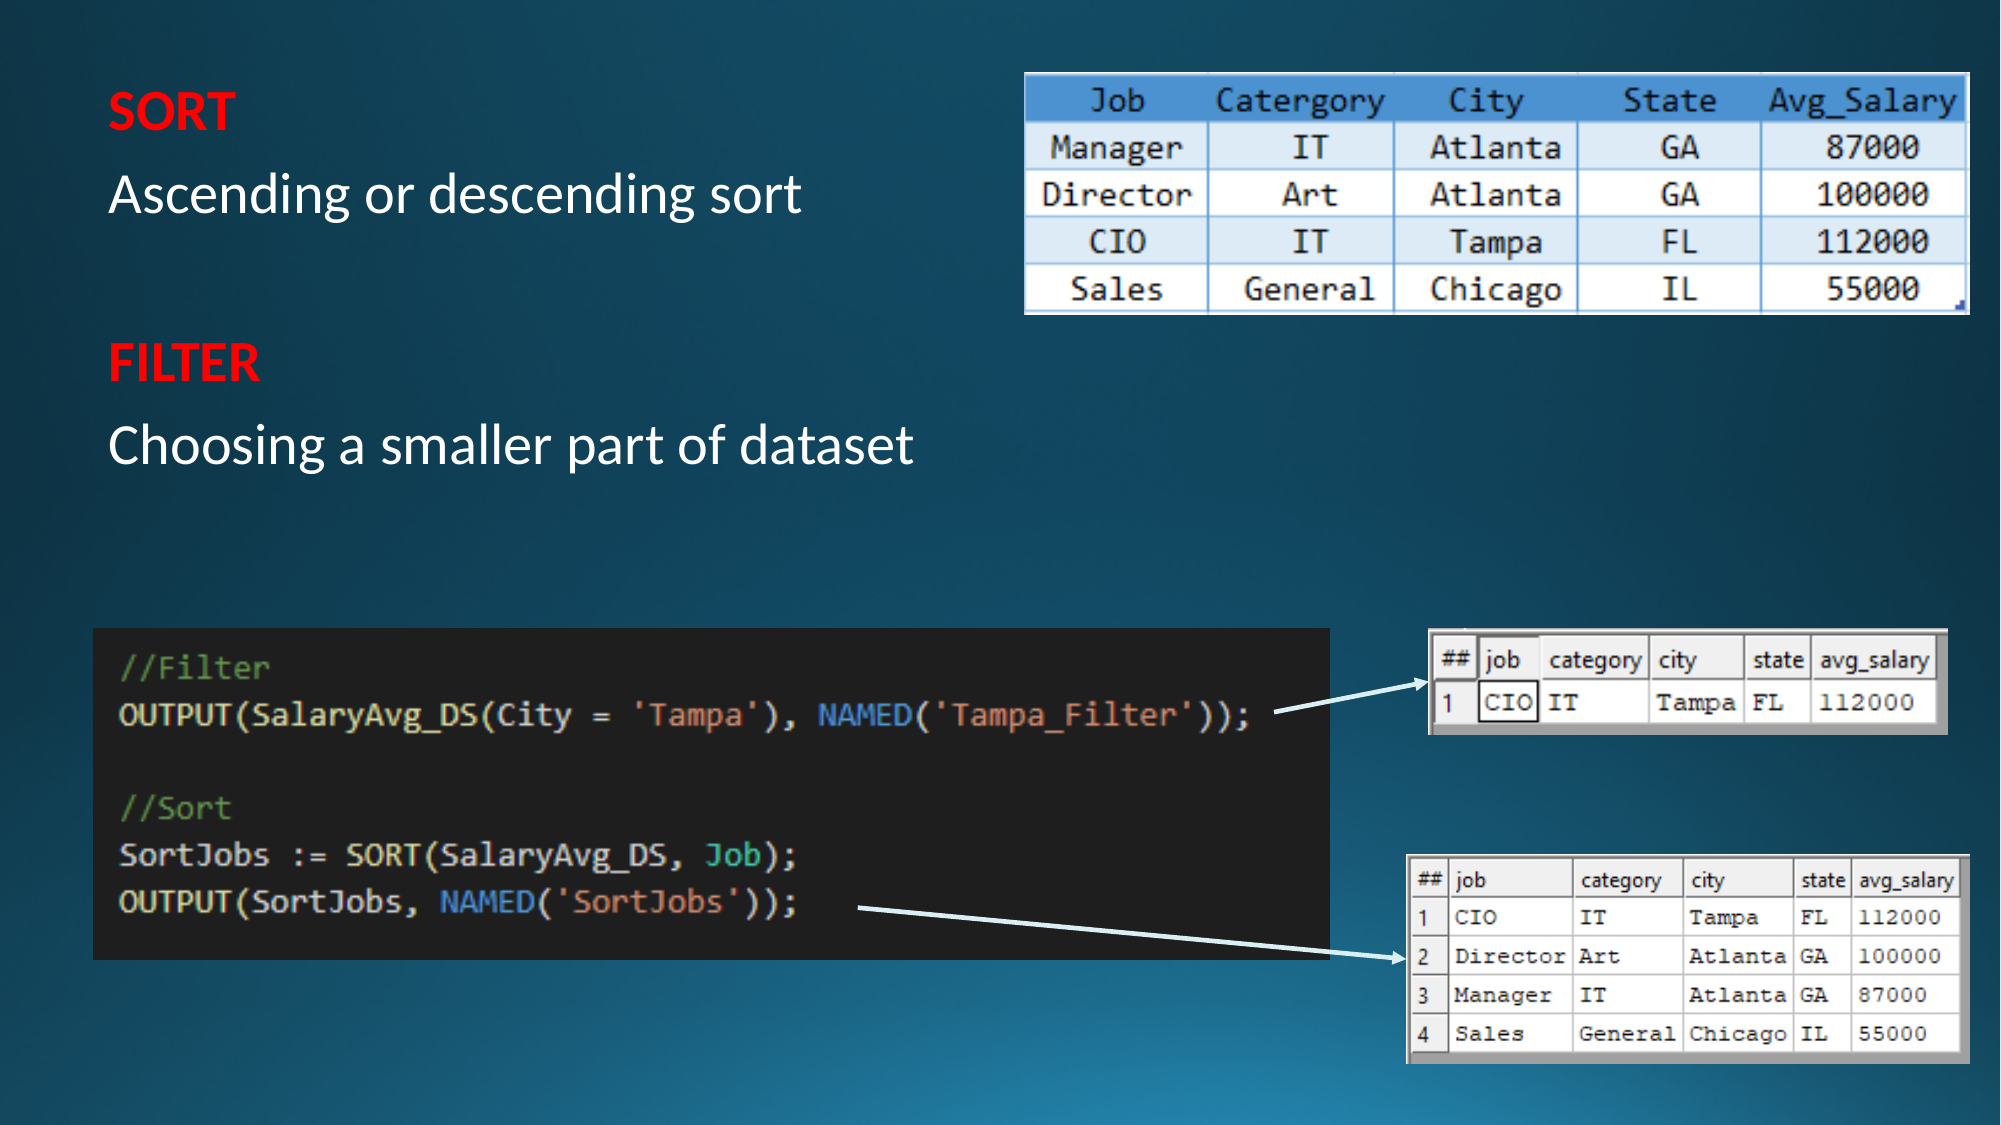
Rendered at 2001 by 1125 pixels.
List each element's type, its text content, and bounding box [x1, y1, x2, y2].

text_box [1273, 681, 1429, 713]
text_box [857, 907, 1407, 960]
list SORT Ascending or descending sort FILTER Choosing a smaller part of dataset [93, 72, 1059, 505]
picture [0, 0, 2001, 1125]
